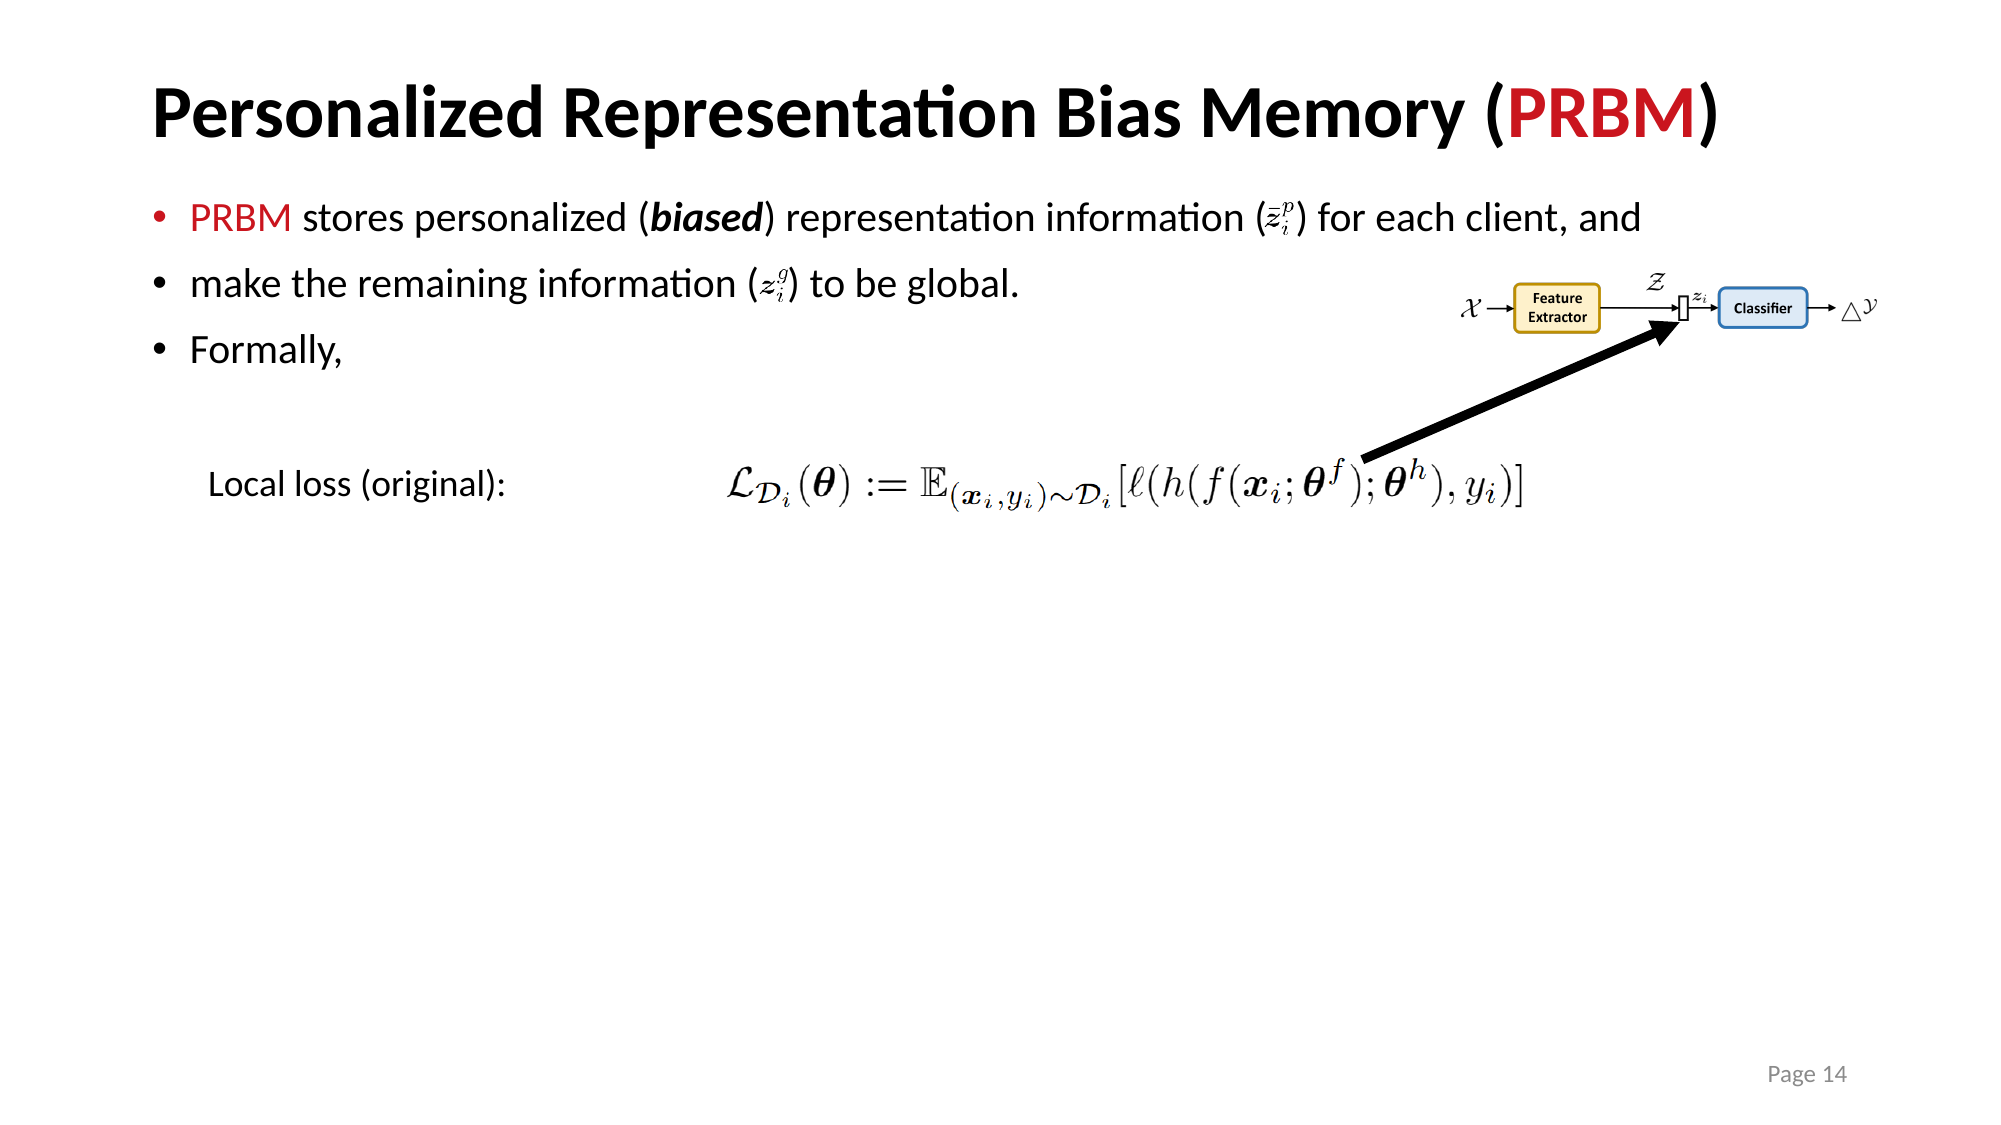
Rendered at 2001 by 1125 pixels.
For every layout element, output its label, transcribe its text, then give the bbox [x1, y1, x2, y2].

slide_number Page 14 [1412, 1042, 1863, 1103]
text_box Local loss (original): [193, 451, 522, 512]
picture [1264, 202, 1294, 235]
picture [723, 455, 1529, 516]
list PRBM stores personalized (biased) representation information ( ) for each client, and make the remaining information ( ) to be global. Formally, [137, 188, 1863, 1014]
picture [759, 269, 788, 302]
picture [1461, 273, 1877, 336]
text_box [1362, 322, 1680, 460]
title Personalized Representation Bias Memory (PRBM) [137, 59, 1863, 167]
